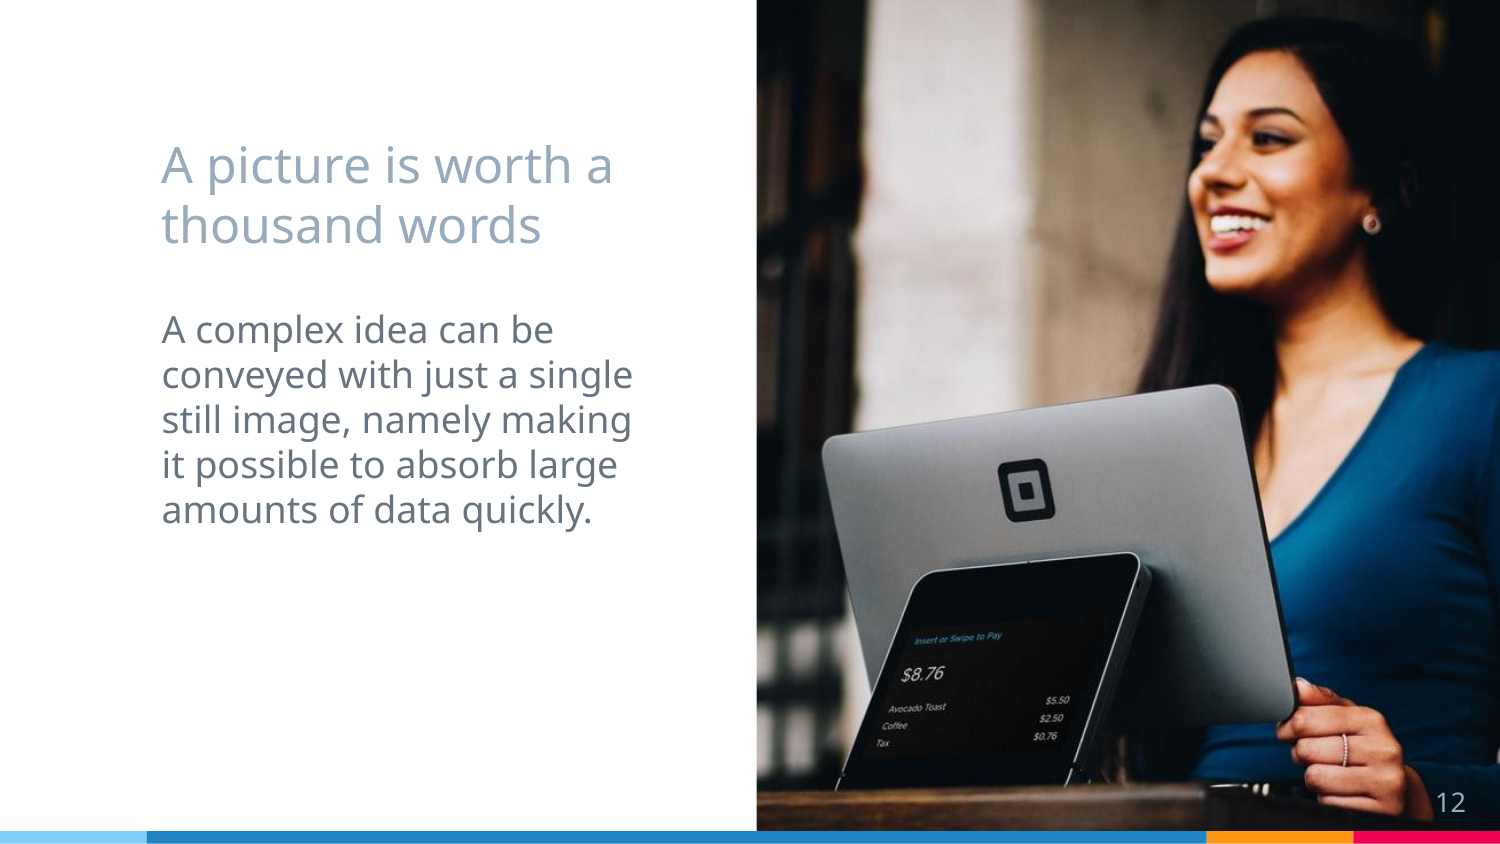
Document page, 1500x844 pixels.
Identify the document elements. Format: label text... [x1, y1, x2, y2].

picture [756, 0, 1500, 831]
list A complex idea can be conveyed with just a single still image, namely making it possible to absorb large amounts of data quickly. [146, 290, 655, 560]
title A picture is worth a thousand words [146, 160, 655, 269]
